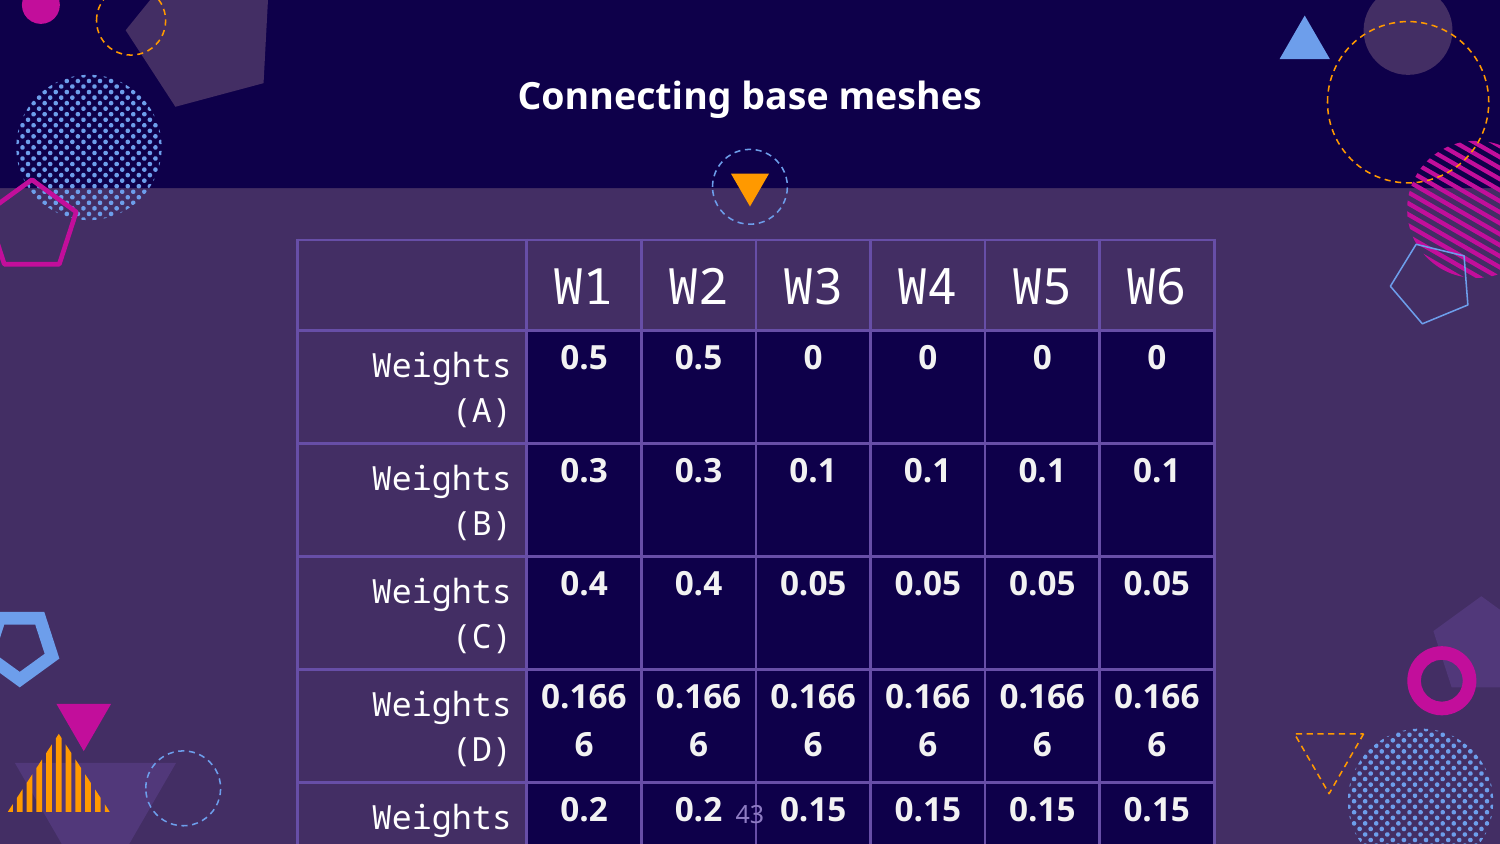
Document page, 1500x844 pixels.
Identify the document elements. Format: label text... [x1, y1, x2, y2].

table_cell 0.1 [1101, 445, 1213, 555]
table_cell 0.3 [643, 445, 755, 555]
table_cell 0.1666 [986, 671, 1098, 781]
table_cell 0.15 [986, 784, 1098, 844]
table_cell 0 [986, 332, 1098, 442]
table_cell 0.3 [528, 445, 640, 555]
table_cell 0.1 [872, 445, 984, 555]
table_cell 0.15 [795, 784, 869, 844]
table_cell 0 [872, 332, 984, 442]
table_cell 0.5 [528, 332, 640, 442]
table_header W2 [643, 241, 755, 329]
table_cell 0.15 [1101, 784, 1213, 844]
table_cell 0.1666 [872, 671, 984, 781]
table_header W3 [757, 241, 869, 329]
table_cell 0.15 [872, 784, 984, 844]
table_cell Weights (B) [299, 445, 525, 555]
table_cell 0.4 [643, 558, 755, 668]
table_header W4 [872, 241, 984, 329]
table_cell 0 [757, 332, 869, 442]
table_cell Weights (C) [299, 558, 525, 668]
table_header W1 [528, 241, 640, 329]
table_header [299, 241, 525, 329]
table_cell 0.05 [757, 558, 869, 668]
table_cell 0.05 [872, 558, 984, 668]
table_cell 0.1666 [528, 671, 640, 781]
slide_number 43 [705, 783, 795, 844]
title Connecting base meshes [335, 0, 1165, 189]
table_cell Weights (D) [299, 671, 525, 781]
table_cell 0 [1101, 332, 1213, 442]
table_header W5 [986, 241, 1098, 329]
table_cell 0.1666 [757, 671, 869, 781]
table_cell 0.05 [1101, 558, 1213, 668]
table_cell 0.1 [757, 445, 869, 555]
table_cell 0.2 [528, 784, 640, 844]
table_cell 0.1666 [1101, 671, 1213, 781]
table_cell 0.1 [986, 445, 1098, 555]
table_cell 0.2 [643, 784, 705, 844]
table_cell 0.05 [986, 558, 1098, 668]
table_header W6 [1101, 241, 1213, 329]
table_cell Weights (A) [299, 332, 525, 442]
table_cell 0.5 [643, 332, 755, 442]
table_cell 0.4 [528, 558, 640, 668]
table_cell 0.1666 [643, 671, 755, 781]
table_cell Weights (E) [299, 784, 525, 844]
